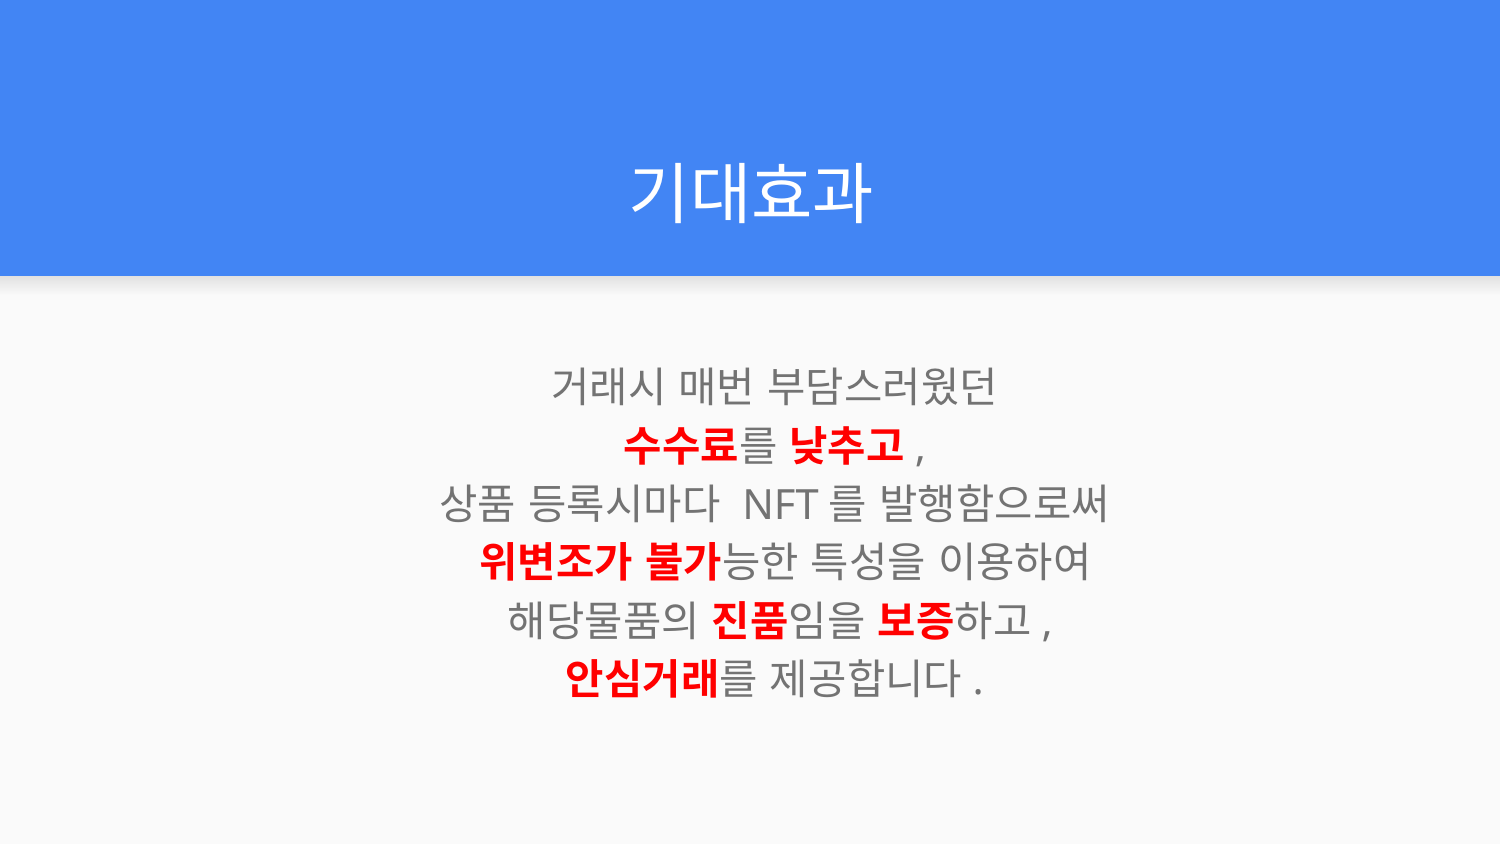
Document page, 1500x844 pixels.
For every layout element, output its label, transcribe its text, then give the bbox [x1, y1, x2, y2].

list 거래시 매번 부담스러웠던 수수료를 낮추고, 상품 등록시마다 NFT를 발행함으로써 위변조가 불가능한 특성을 이용하여 해당물품의 진품임을 보증하고, 안심거래를 제공합니다. [383, 367, 1167, 706]
title 기대효과 [77, 121, 1427, 248]
